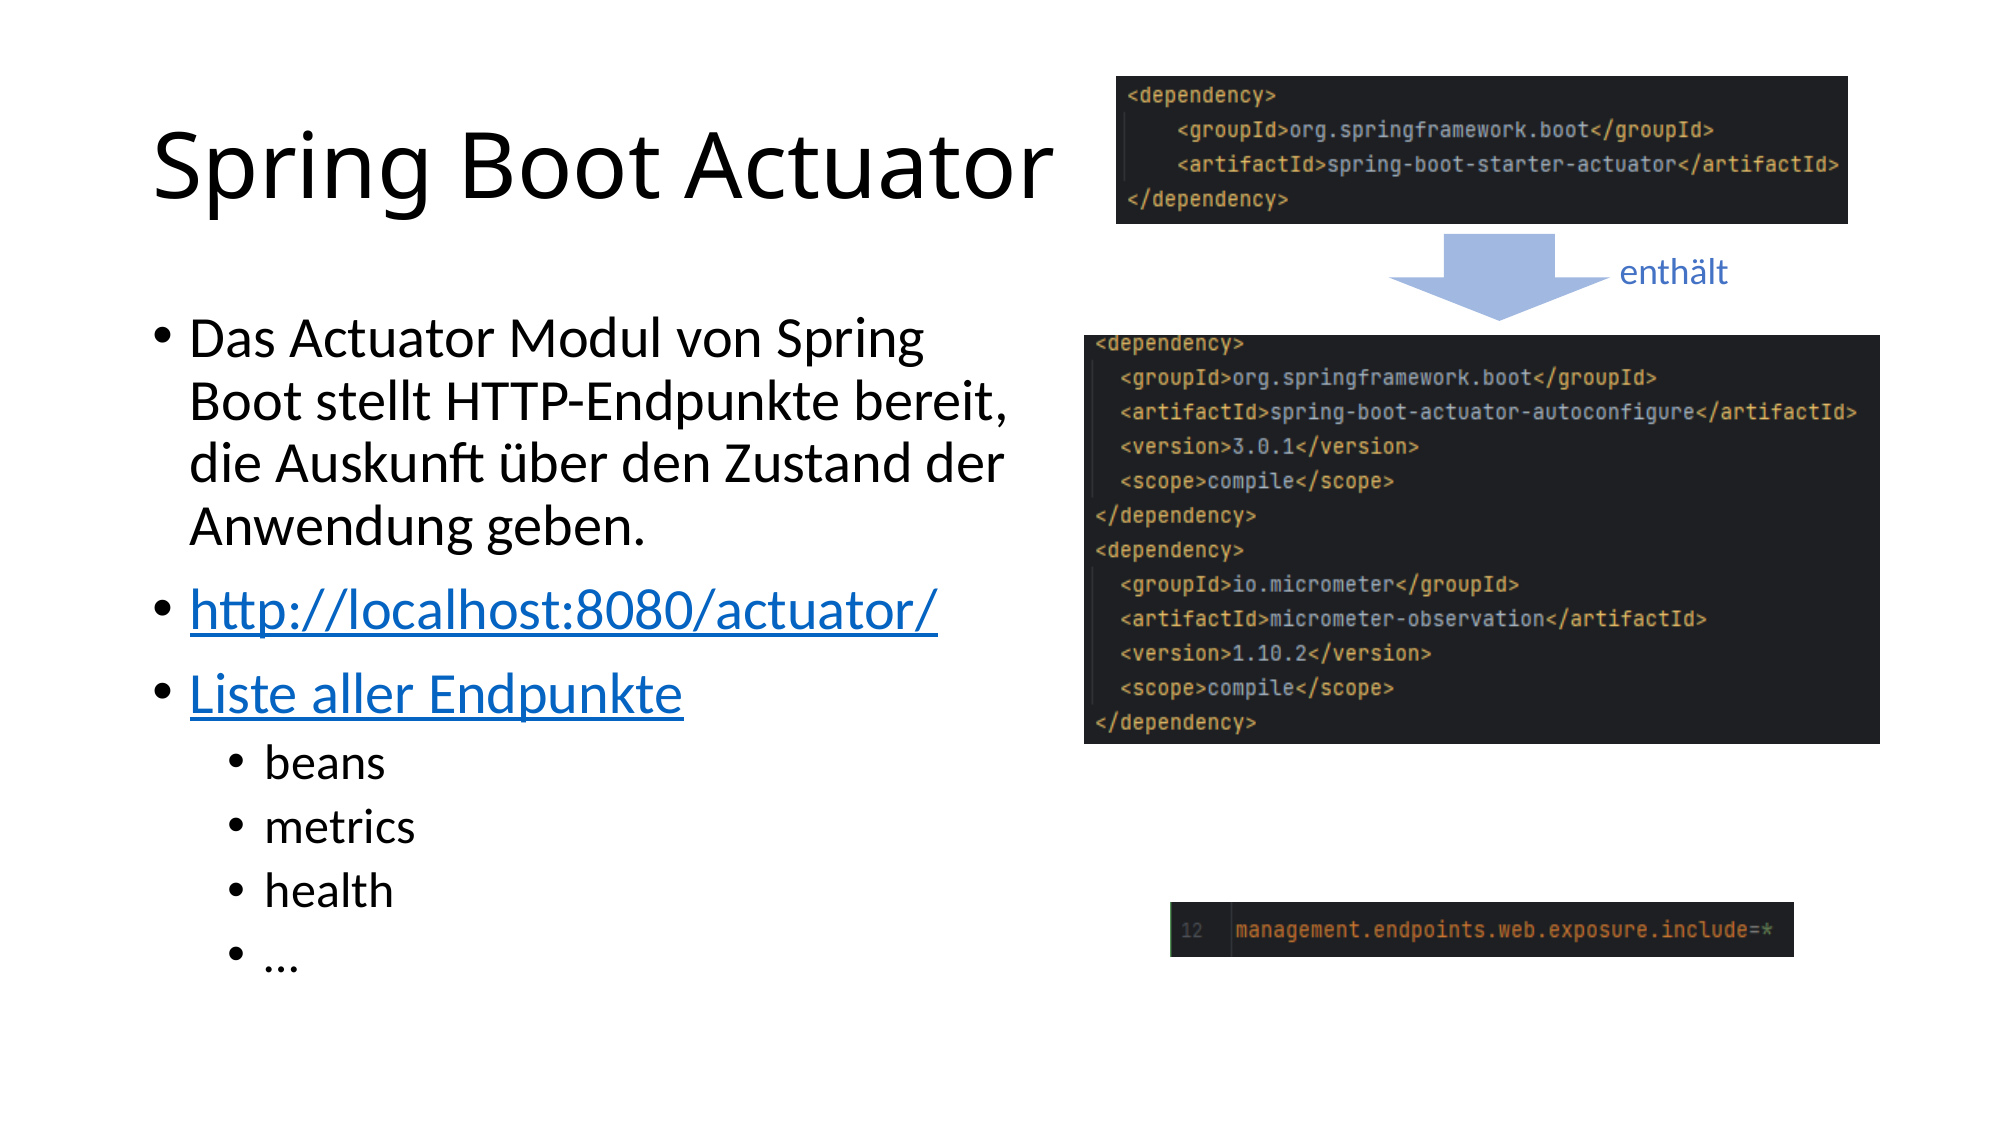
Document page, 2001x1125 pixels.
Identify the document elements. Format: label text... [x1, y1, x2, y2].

title Spring Boot Actuator [137, 59, 1863, 278]
list Das Actuator Modul von Spring Boot stellt HTTP-Endpunkte bereit, die Auskunft über den Zustand der Anwendung geben. http://localhost:8080/actuator/ Liste aller Endpunkte beans metrics health … [137, 299, 1064, 1014]
picture [1170, 902, 1794, 957]
text_box enthält [1604, 239, 1744, 300]
picture [1116, 76, 1848, 224]
text_box [1388, 233, 1604, 321]
picture [1084, 335, 1880, 744]
